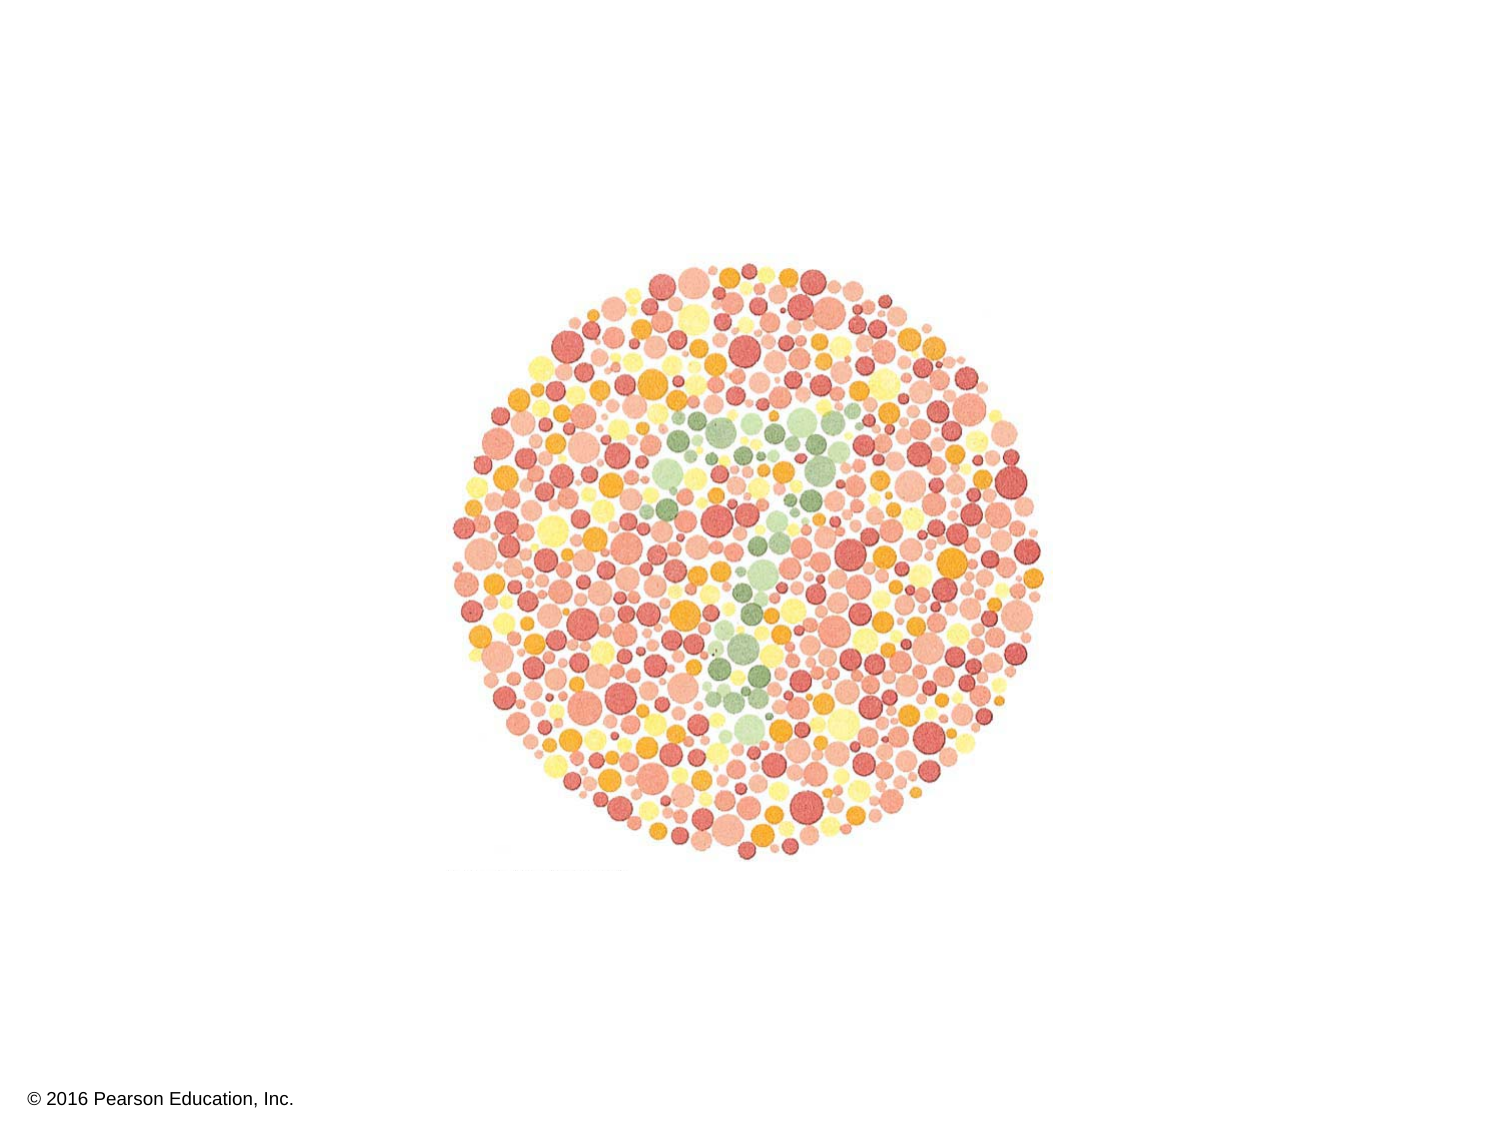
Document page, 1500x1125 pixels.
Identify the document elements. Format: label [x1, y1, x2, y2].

picture [446, 253, 1054, 872]
